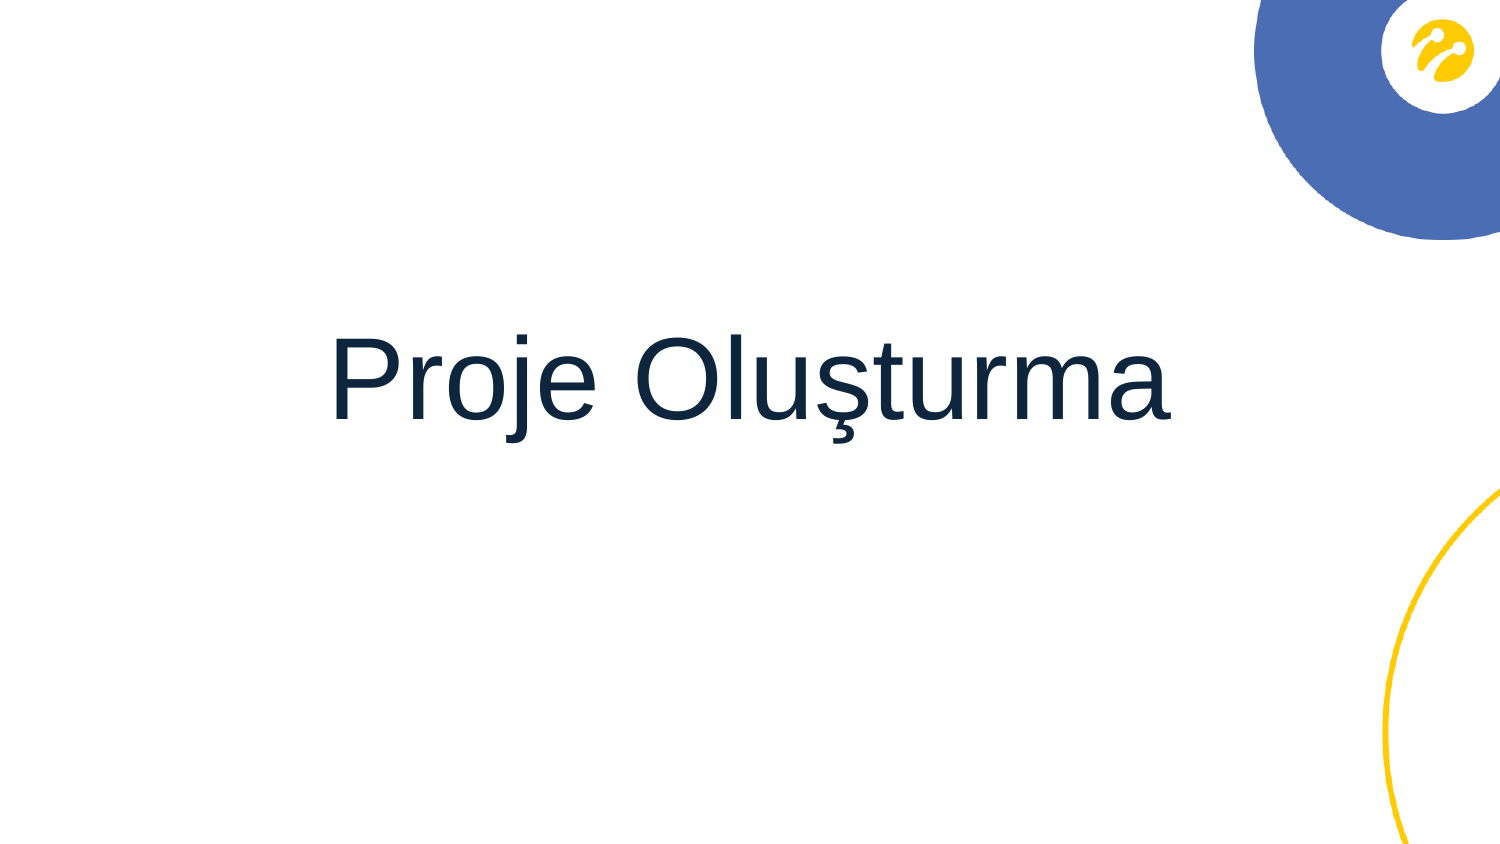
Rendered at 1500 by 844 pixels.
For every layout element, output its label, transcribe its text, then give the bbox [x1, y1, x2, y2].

text_box Proje Oluşturma [257, 93, 1243, 590]
picture [0, 0, 1500, 844]
